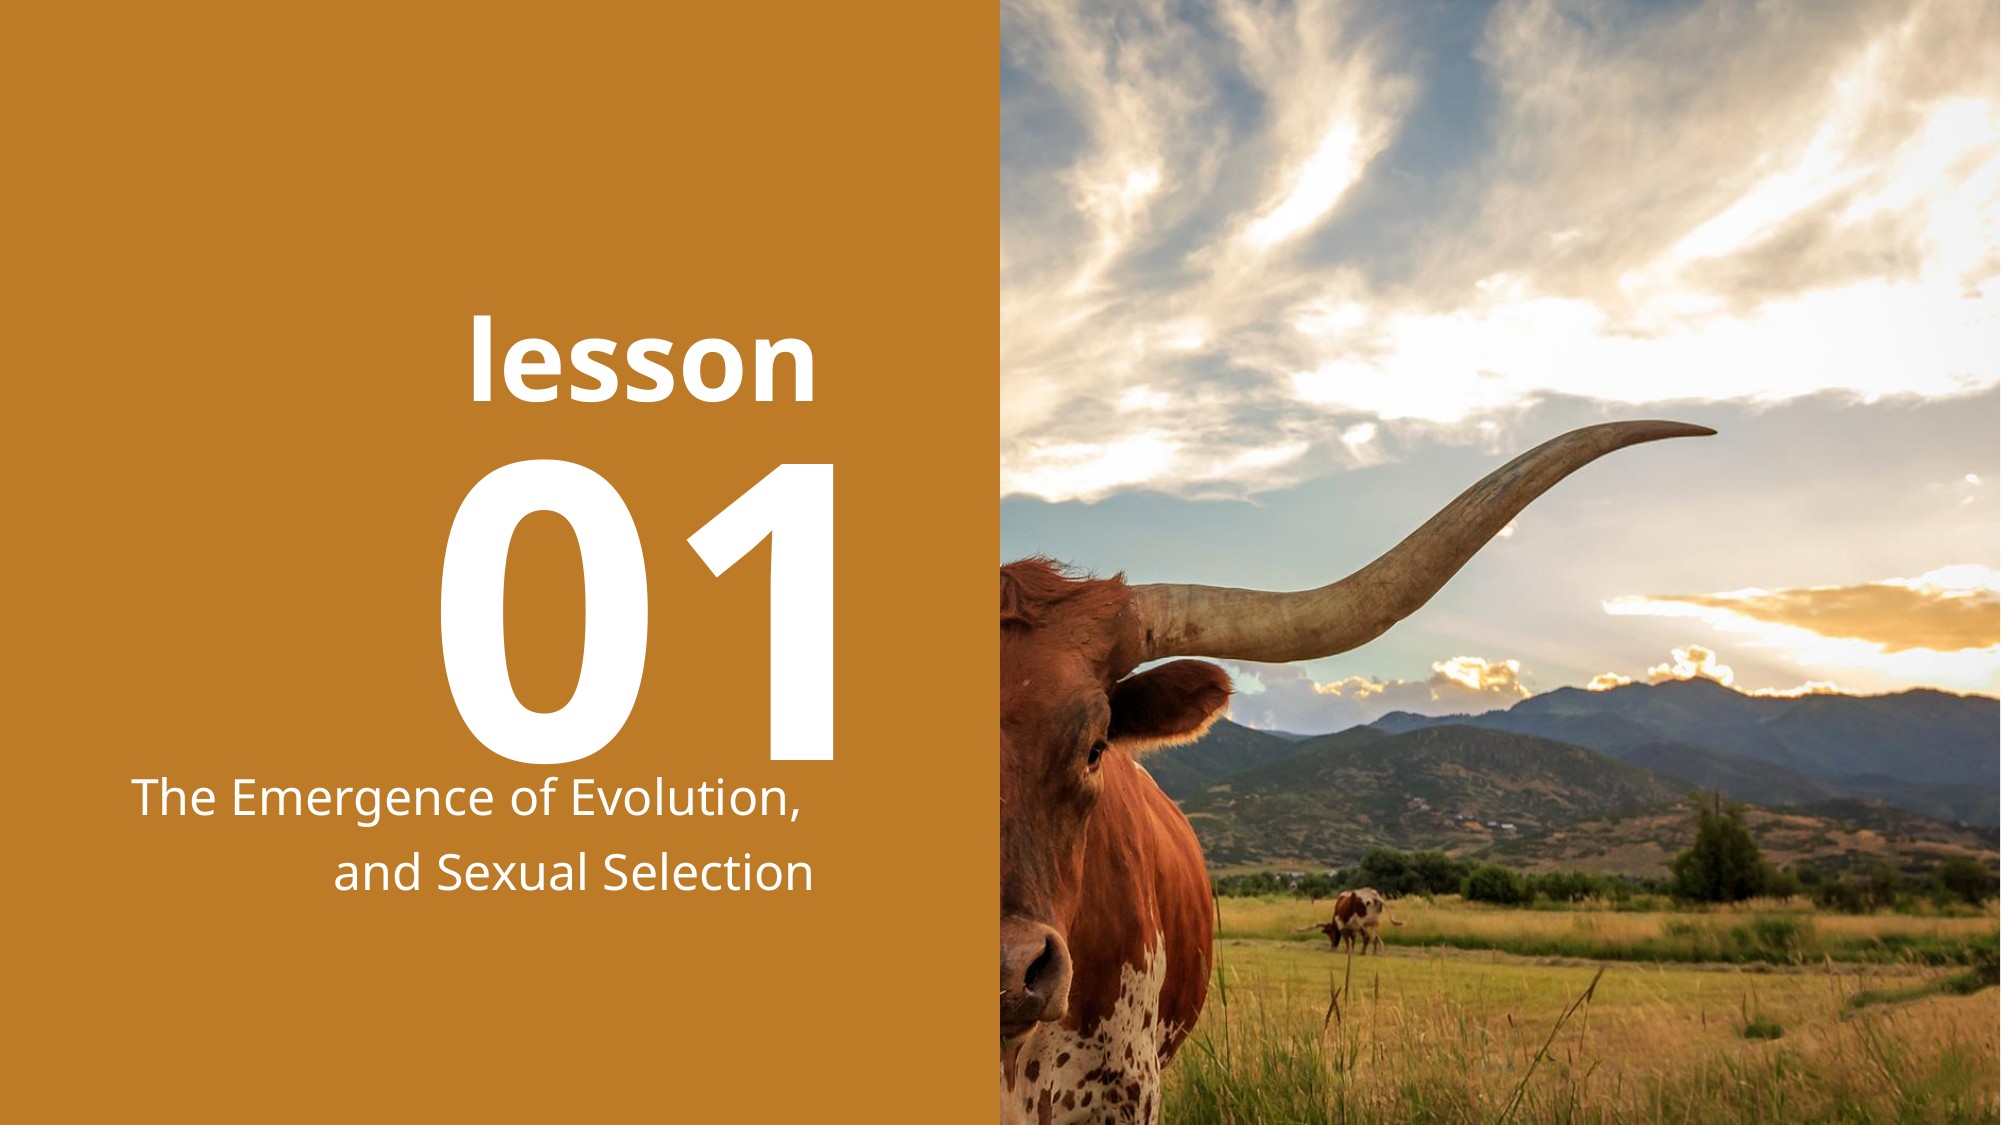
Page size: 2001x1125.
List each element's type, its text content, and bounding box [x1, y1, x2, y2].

list lesson [253, 194, 838, 433]
list The Emergence of Evolution, and Sexual Selection [79, 765, 831, 1012]
title 01 [82, 283, 915, 906]
picture [999, 0, 2001, 1125]
